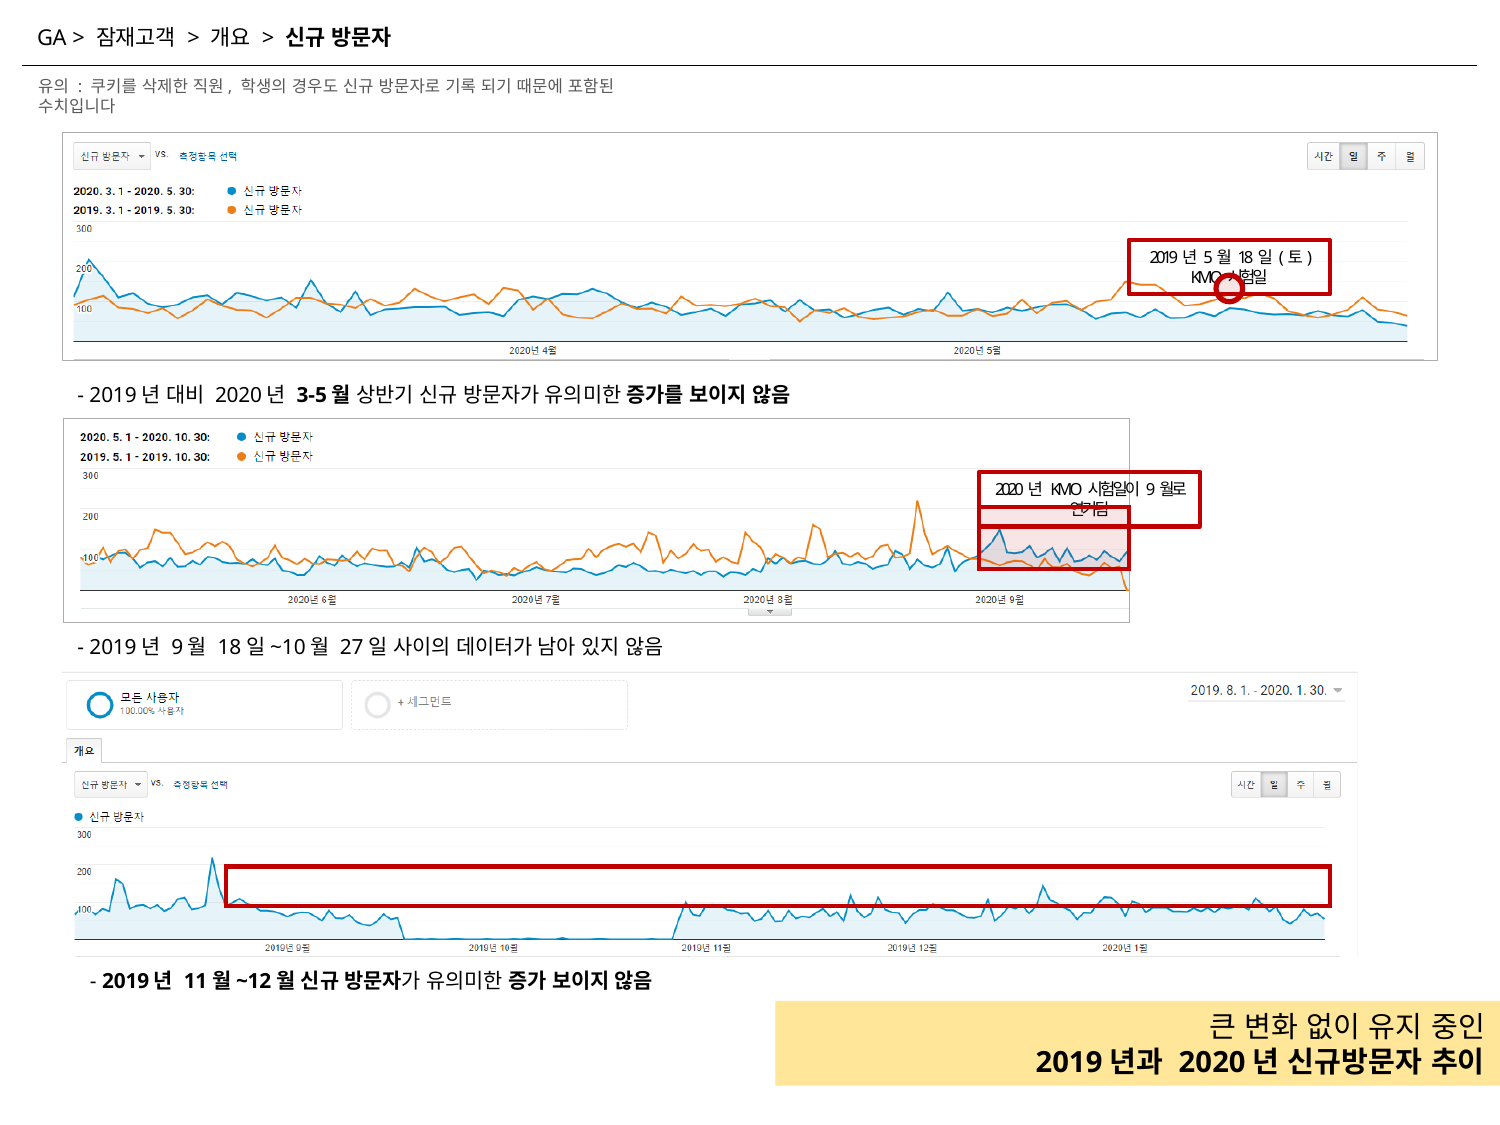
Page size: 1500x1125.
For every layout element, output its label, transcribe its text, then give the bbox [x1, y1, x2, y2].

picture [62, 671, 1358, 957]
text_box 유의 : 쿠키를 삭제한 직원, 학생의 경우도 신규 방문자로 기록 되기 때문에 포함된 수치입니다 [23, 68, 663, 123]
text_box GA > 잠재고객 > 개요 > 신규 방문자 [22, 16, 773, 58]
text_box - 2019년 9월 18일~10월 27일 사이의 데이터가 남아 있지 않음 [62, 626, 914, 667]
text_box 2020년 KMO 시험일이 9월로 연기됨 [1129, 471, 1200, 527]
picture [63, 418, 1129, 623]
picture [62, 132, 1437, 361]
text_box - 2019년 대비 2020년 3-5월 상반기 신규 방문자가 유의미한 증가를 보이지 않음 [62, 374, 939, 414]
text_box 큰 변화 없이 유지 중인 2019년과 2020년 신규방문자 추이 [775, 1000, 1500, 1086]
text_box - 2019년 11월~12월 신규 방문자가 유의미한 증가 보이지 않음 [75, 960, 951, 1001]
